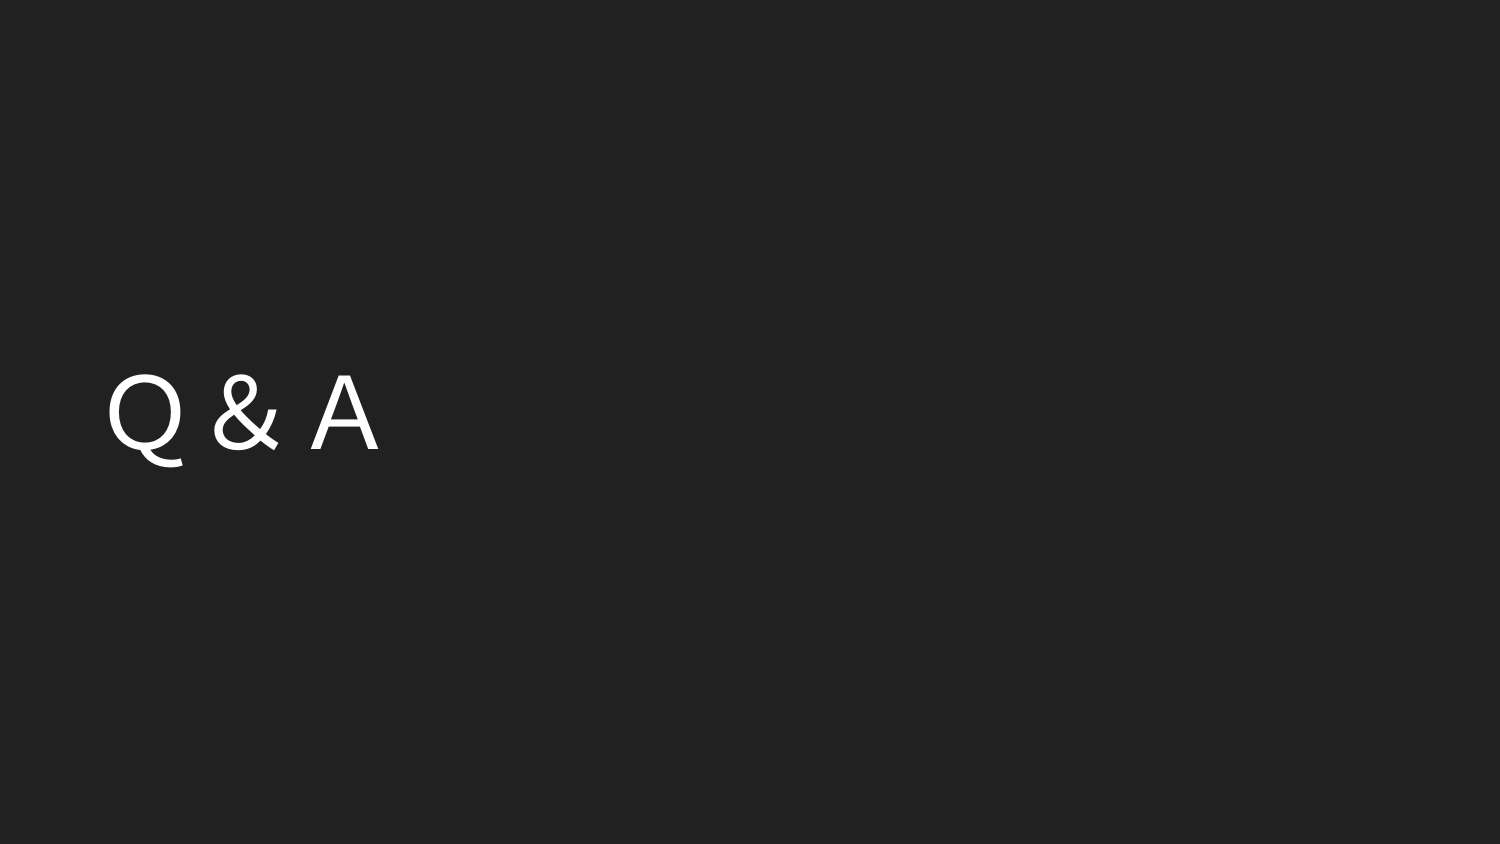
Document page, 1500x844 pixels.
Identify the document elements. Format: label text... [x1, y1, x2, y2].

title Ｑ＆Ａ [80, 73, 1125, 745]
